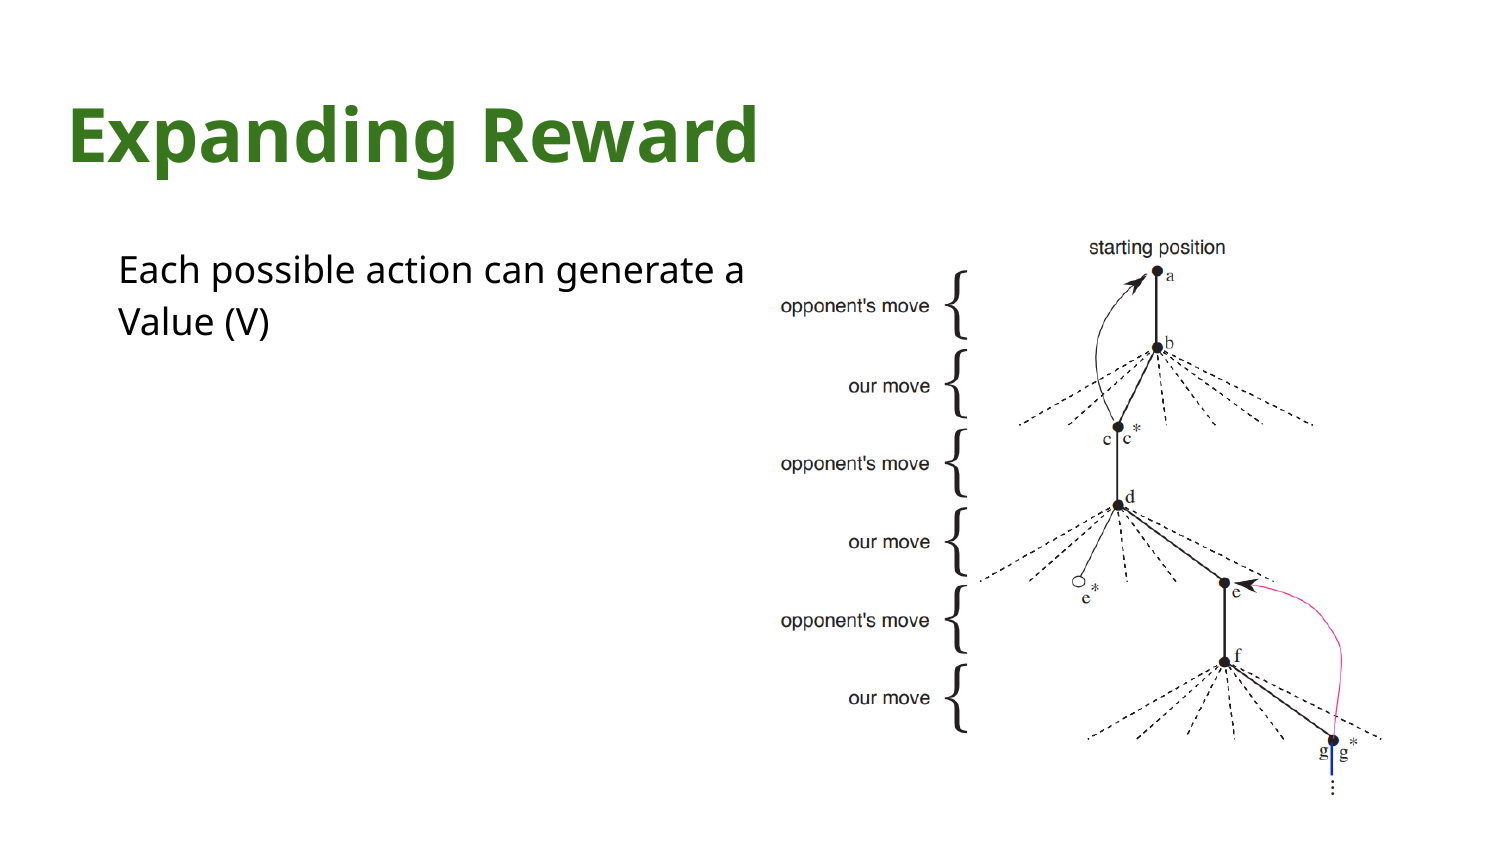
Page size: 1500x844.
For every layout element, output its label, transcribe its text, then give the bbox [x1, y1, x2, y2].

list Each possible action can generate a Value (V) [103, 224, 759, 760]
title Expanding Reward [51, 72, 1449, 167]
picture [761, 224, 1398, 804]
